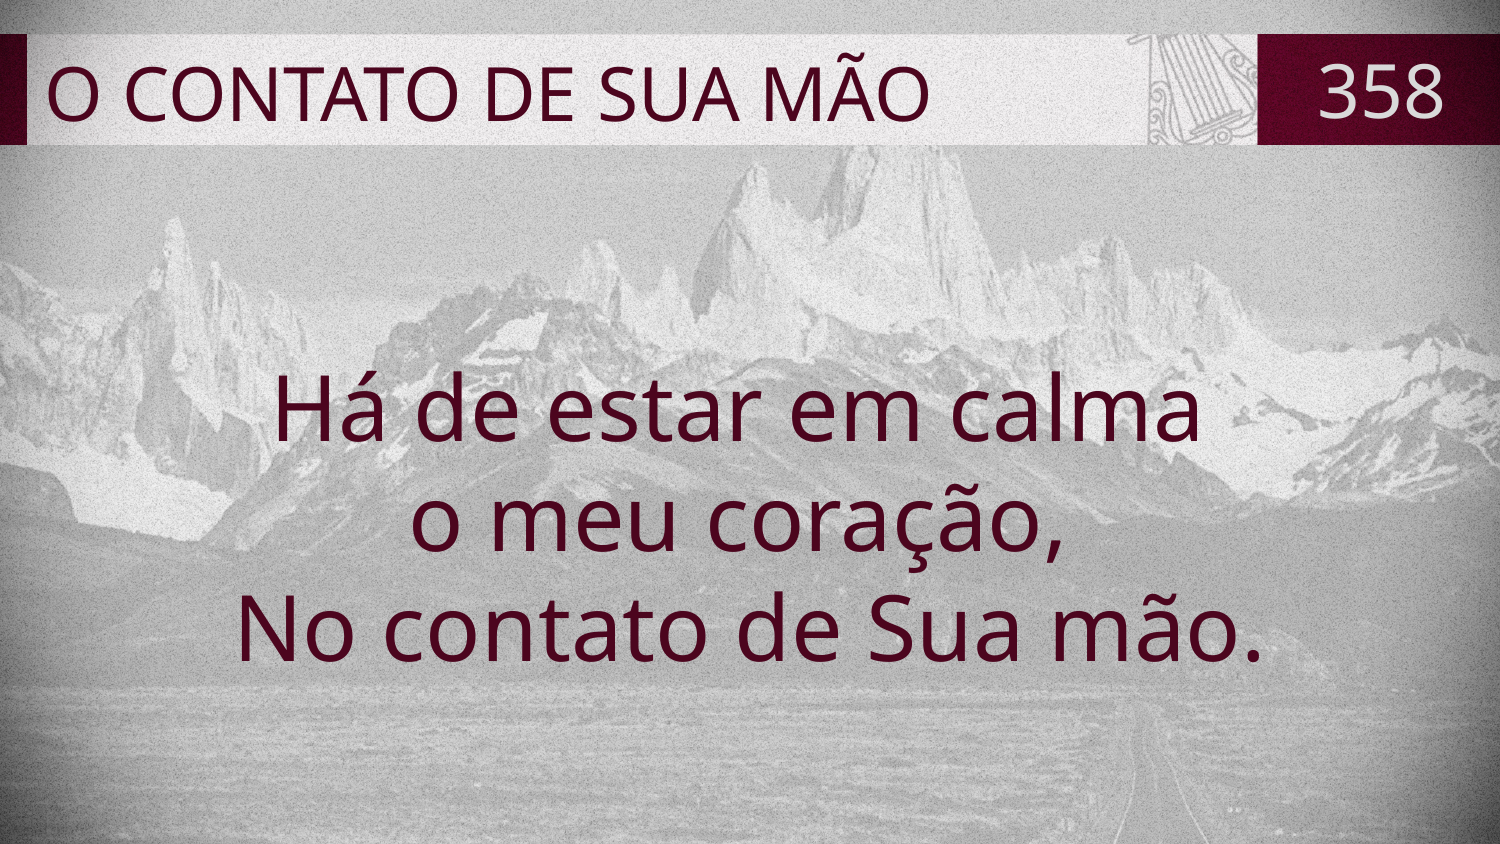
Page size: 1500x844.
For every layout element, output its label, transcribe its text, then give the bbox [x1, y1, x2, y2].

title O CONTATO DE SUA MÃO [29, 33, 1258, 151]
list Há de estar em calma o meu coração, No contato de Sua mão. [0, 185, 1500, 844]
picture [0, 0, 1500, 185]
list 358 [1281, 36, 1483, 143]
